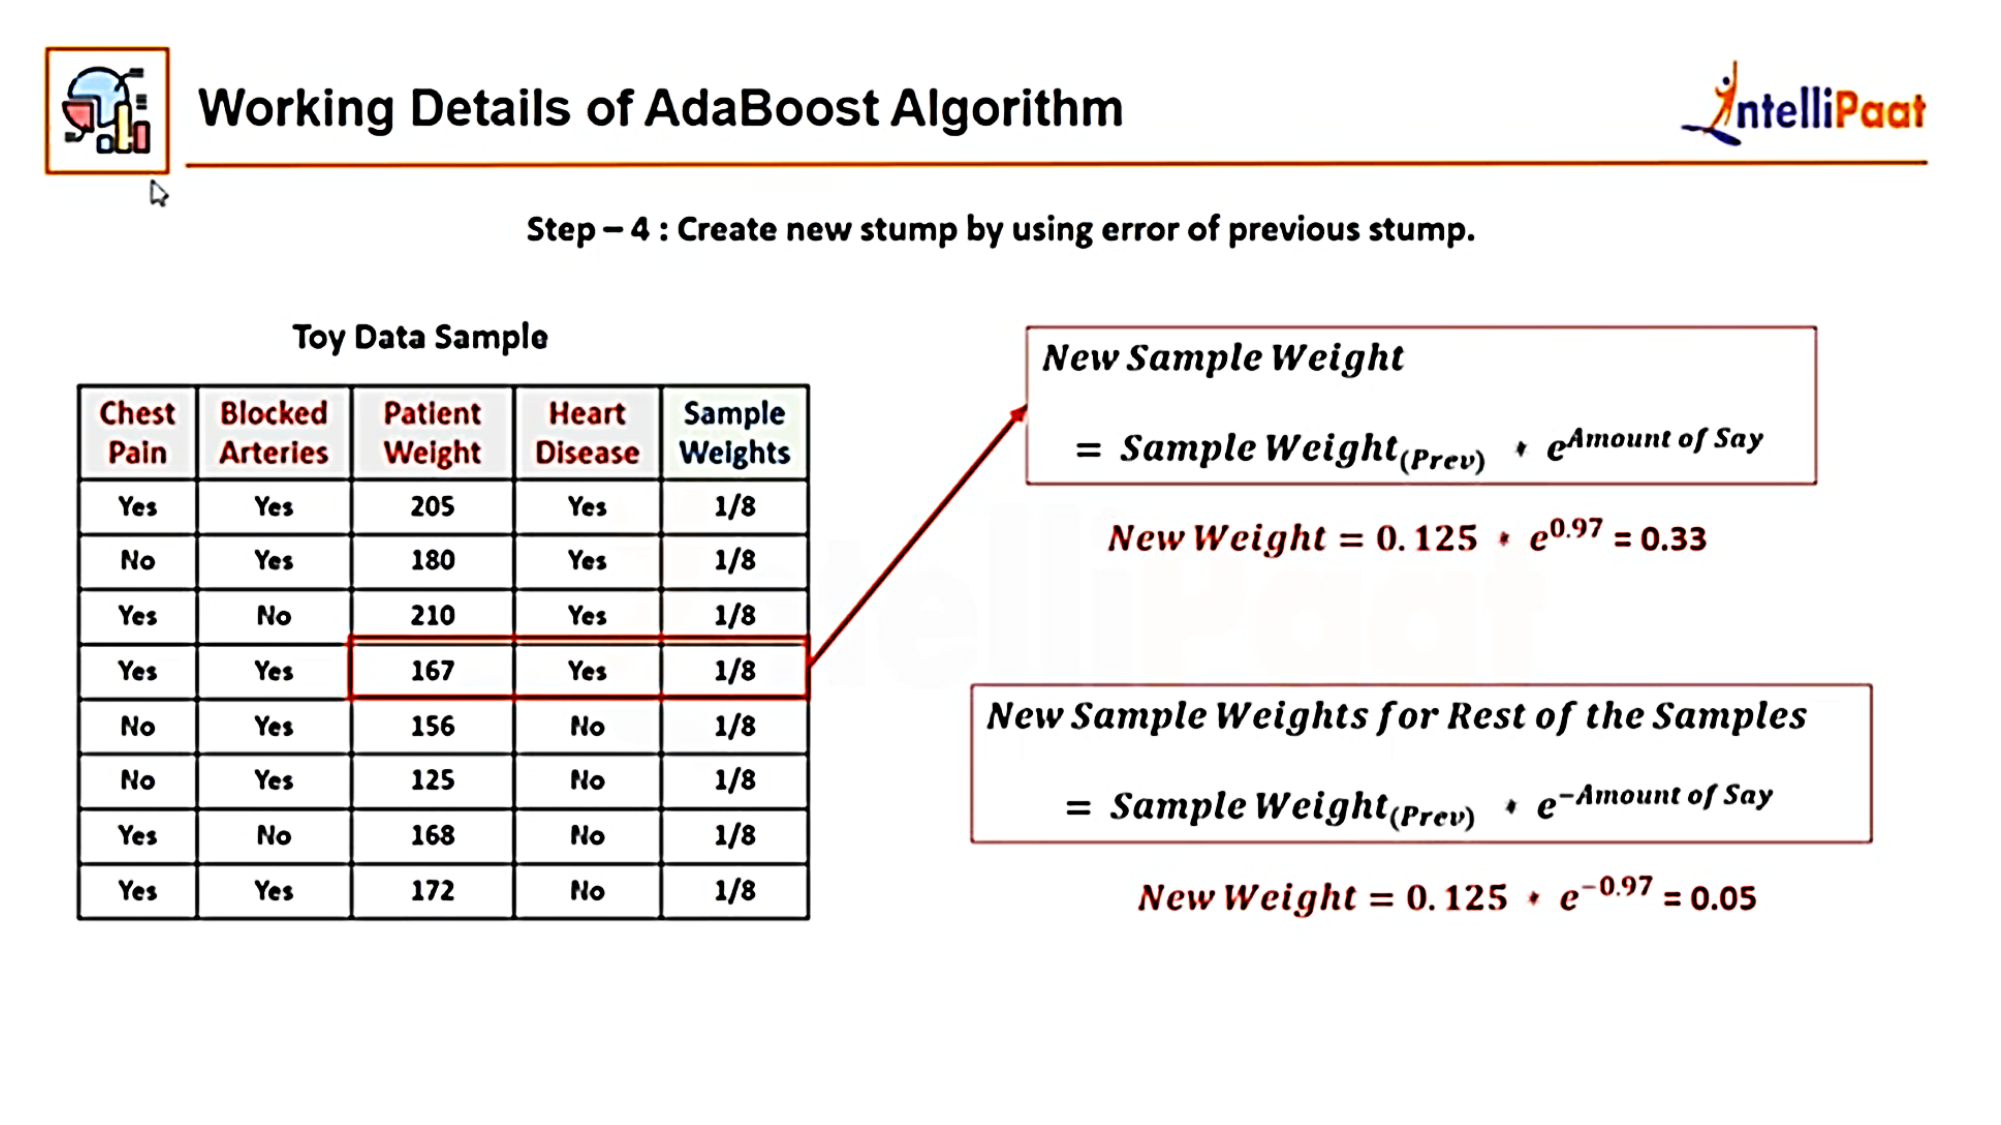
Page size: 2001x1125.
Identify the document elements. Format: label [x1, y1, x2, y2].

picture [37, 44, 1968, 1038]
